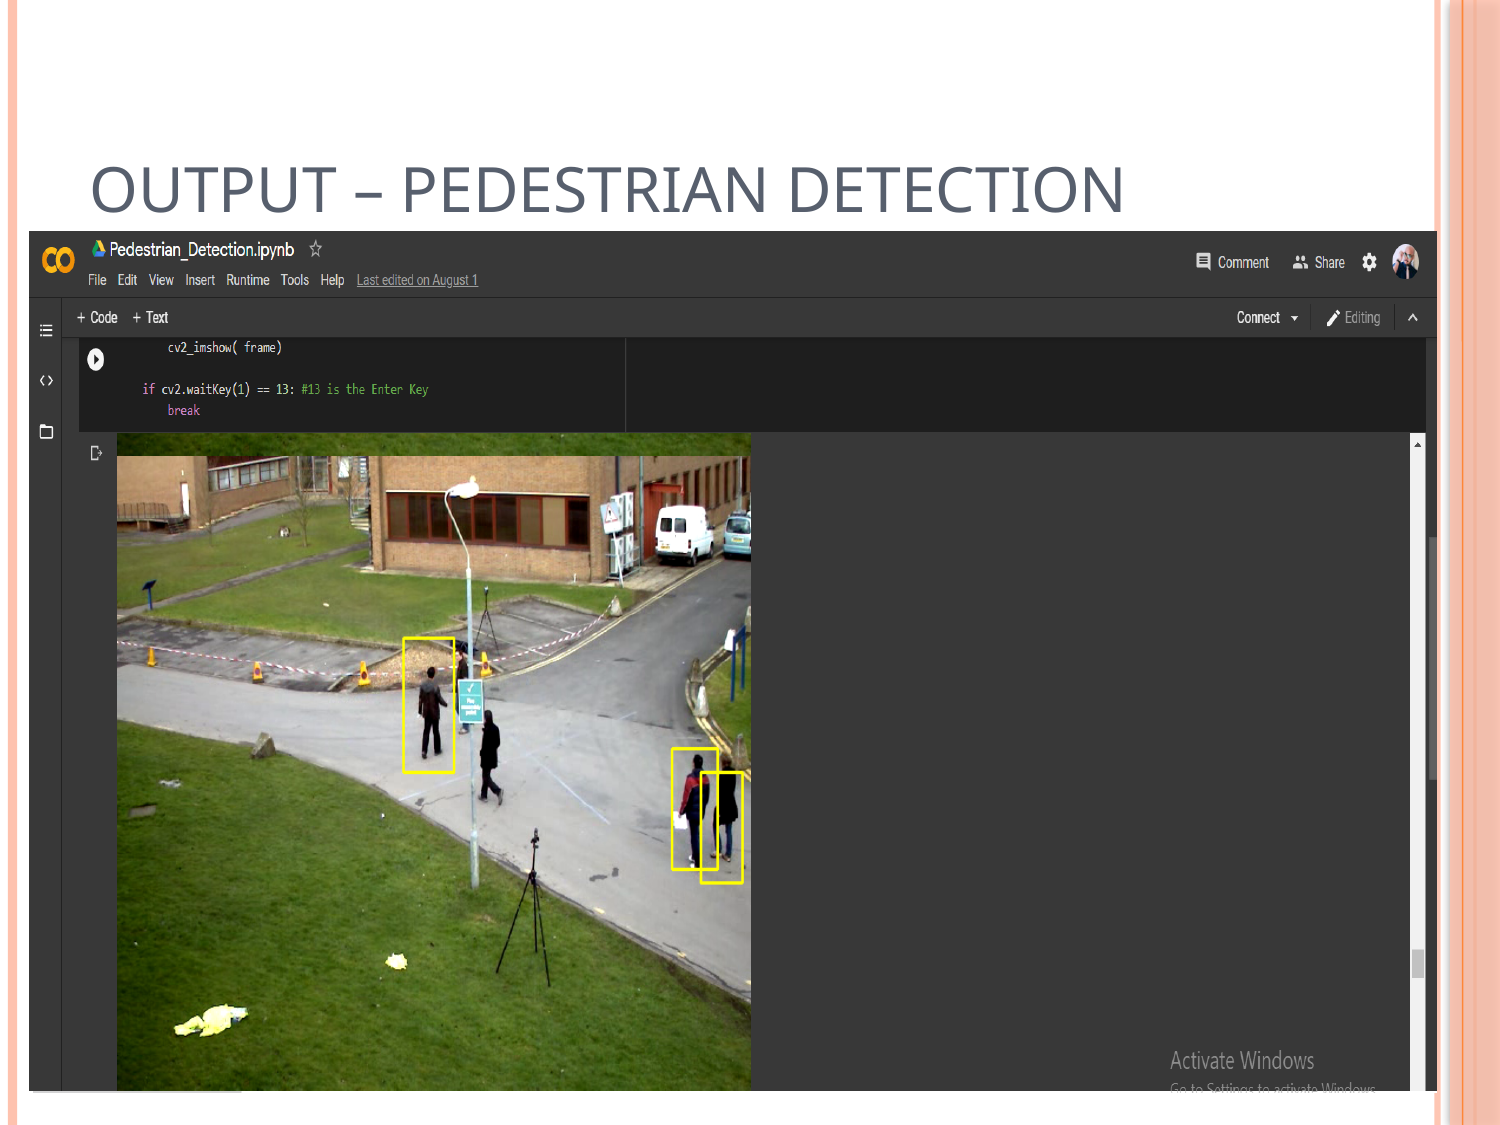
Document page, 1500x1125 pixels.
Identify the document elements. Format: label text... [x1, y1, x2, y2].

title Output – Pedestrian detection [75, 45, 1300, 227]
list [28, 231, 1438, 1094]
